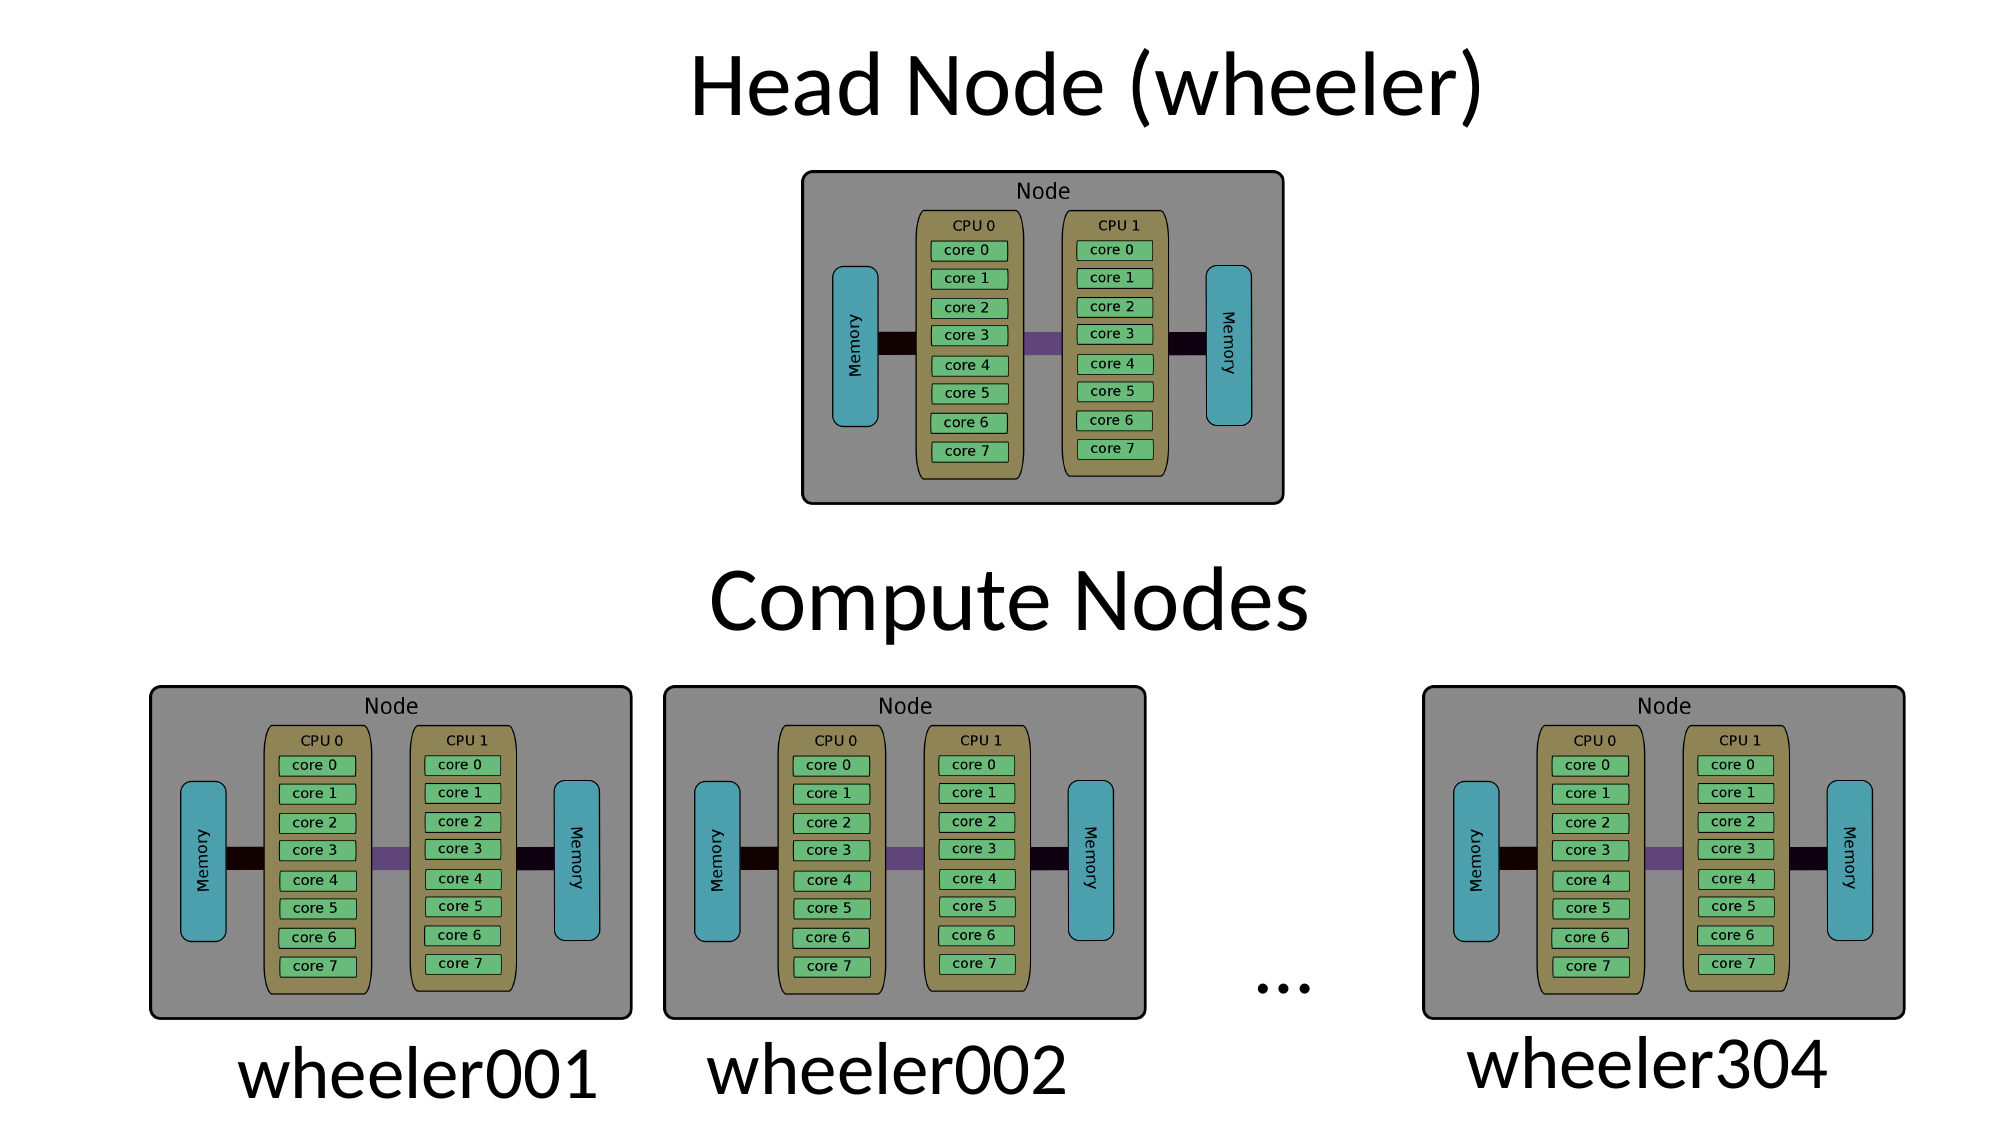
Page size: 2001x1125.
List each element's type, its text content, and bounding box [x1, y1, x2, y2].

text_box Compute Nodes [694, 531, 1326, 657]
picture [663, 685, 1147, 1020]
text_box wheeler002 [692, 1020, 1117, 1117]
text_box wheeler304 [1451, 1020, 1876, 1111]
picture [801, 170, 1285, 505]
picture [1422, 685, 1906, 1020]
text_box wheeler001 [222, 1016, 647, 1122]
text_box Head Node (wheeler) [674, 16, 1503, 142]
picture [149, 685, 633, 1020]
text_box … [1240, 903, 1328, 1018]
